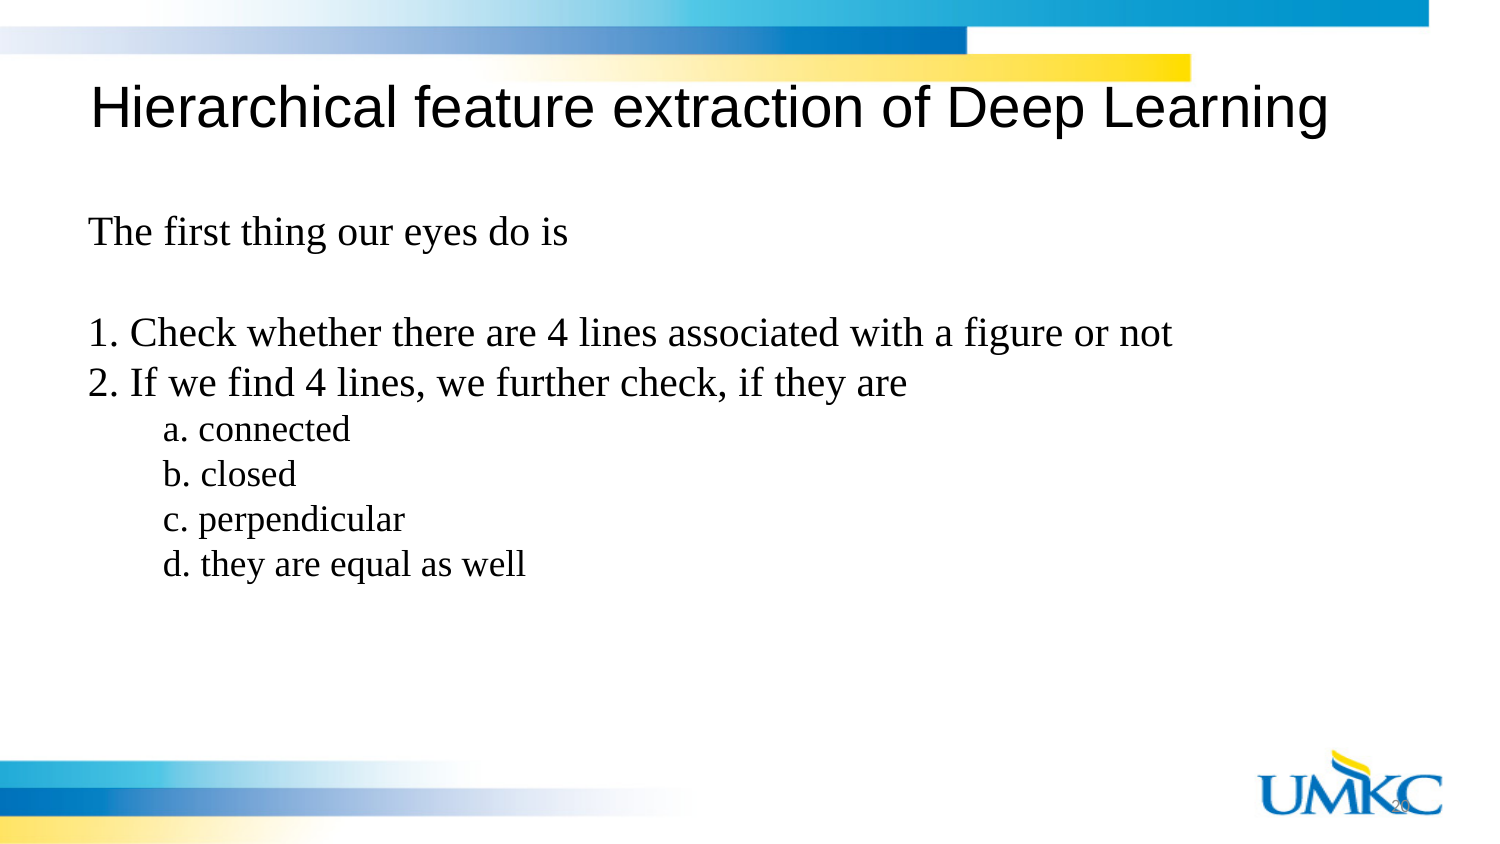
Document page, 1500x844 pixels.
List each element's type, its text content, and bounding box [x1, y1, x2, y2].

text_box The first thing our eyes do is 1. Check whether there are 4 lines associated with a figure or not 2. If we find 4 lines, we further check, if they are a. connected b. closed c. perpendicular d. they are equal as well [73, 196, 1463, 592]
picture [0, 0, 1500, 844]
slide_number 20 [1074, 782, 1425, 827]
title Hierarchical feature extraction of Deep Learning [75, 33, 1425, 175]
